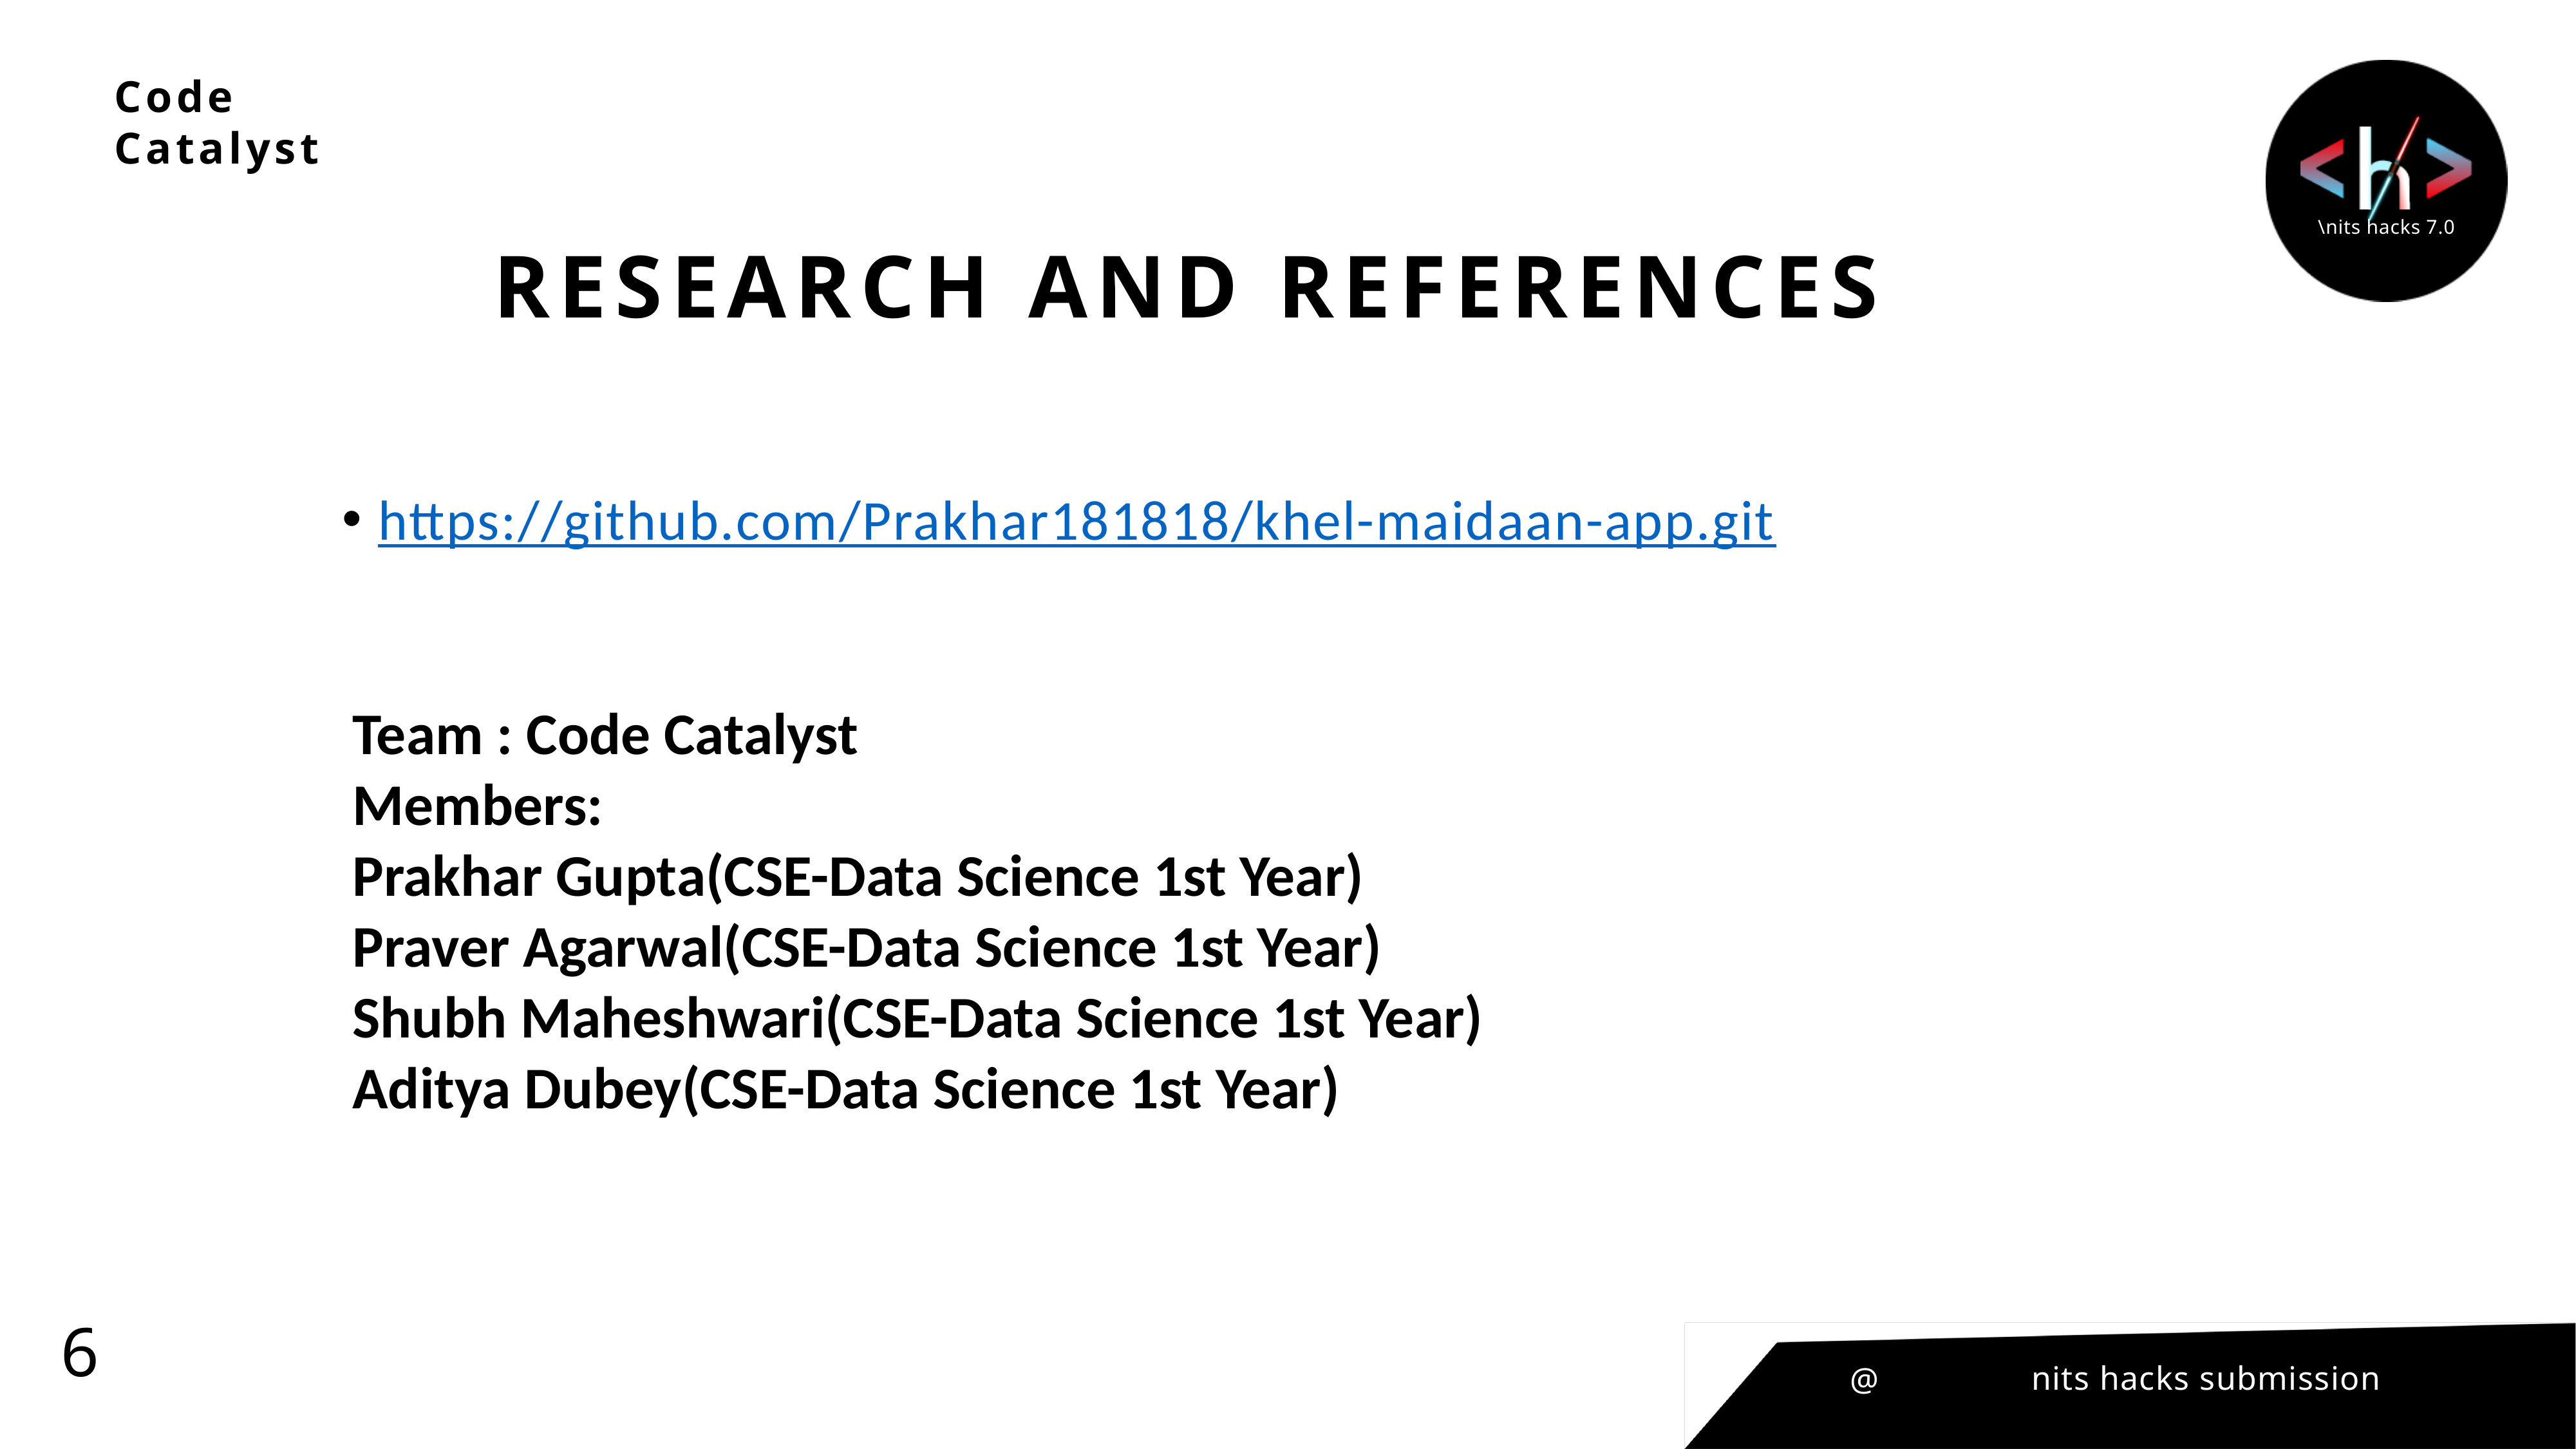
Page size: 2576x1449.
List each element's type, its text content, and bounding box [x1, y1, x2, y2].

text_box RESEARCH AND REFERENCES [493, 232, 2082, 349]
text_box [288, 689, 2289, 775]
picture [1684, 1322, 2576, 1449]
picture [2266, 60, 2508, 302]
text_box https://github.com/Prakhar181818/khel-maidaan-app.git [306, 484, 2325, 587]
text_box Code Catalyst [114, 70, 425, 153]
text_box Team : Code Catalyst Members: Prakhar Gupta(CSE-Data Science 1st Year) Praver Agarwal(CSE-Data Science 1st Year) Shubh Maheshwari(CSE-Data Science 1st Year) Aditya Dubey(CSE-Data Science 1st Year) [343, 690, 1731, 1196]
text_box 6 [45, 1309, 115, 1439]
